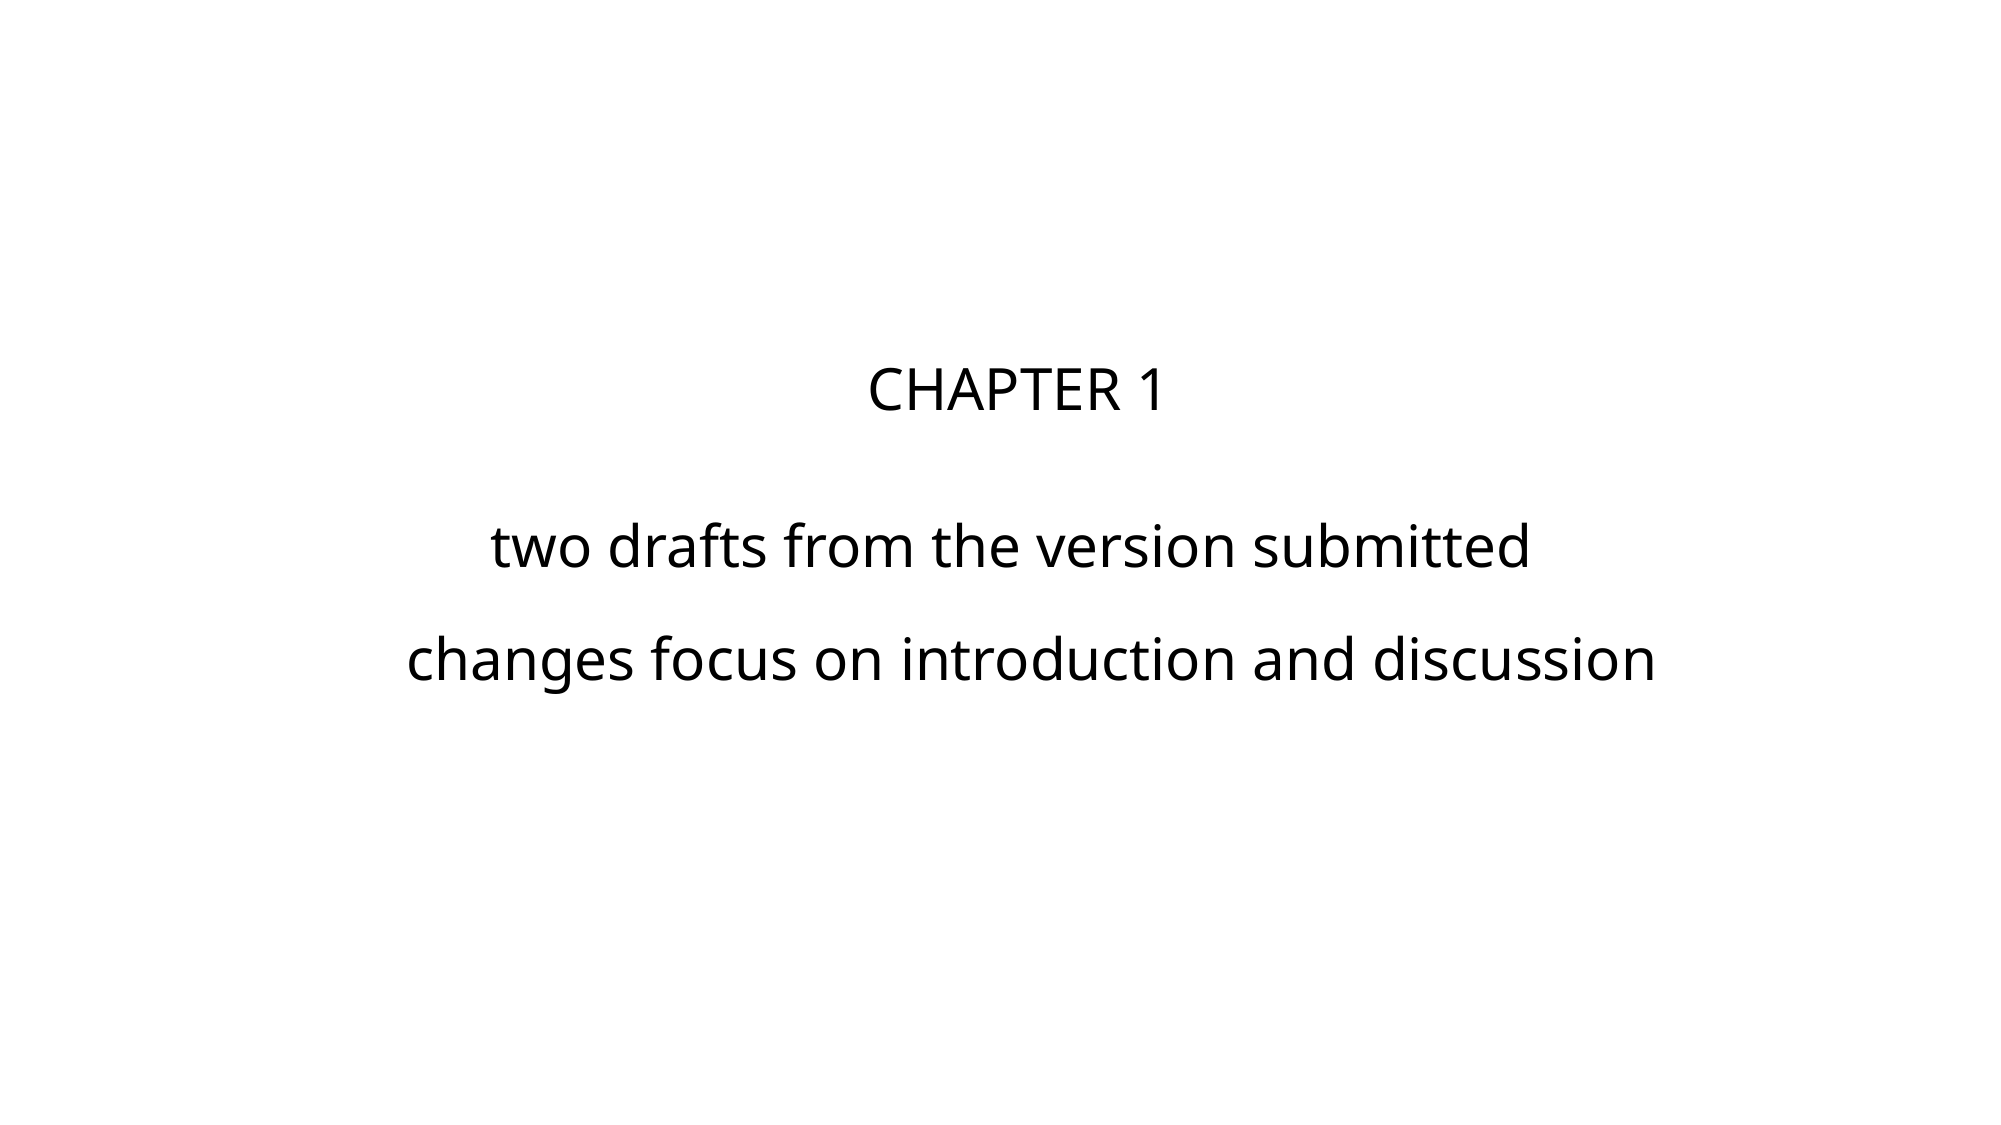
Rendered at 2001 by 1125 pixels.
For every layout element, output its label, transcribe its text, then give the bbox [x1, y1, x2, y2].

text_box changes focus on introduction and discussion [391, 615, 1672, 700]
text_box two drafts from the version submitted [475, 501, 1563, 587]
text_box CHAPTER 1 [689, 345, 1349, 430]
